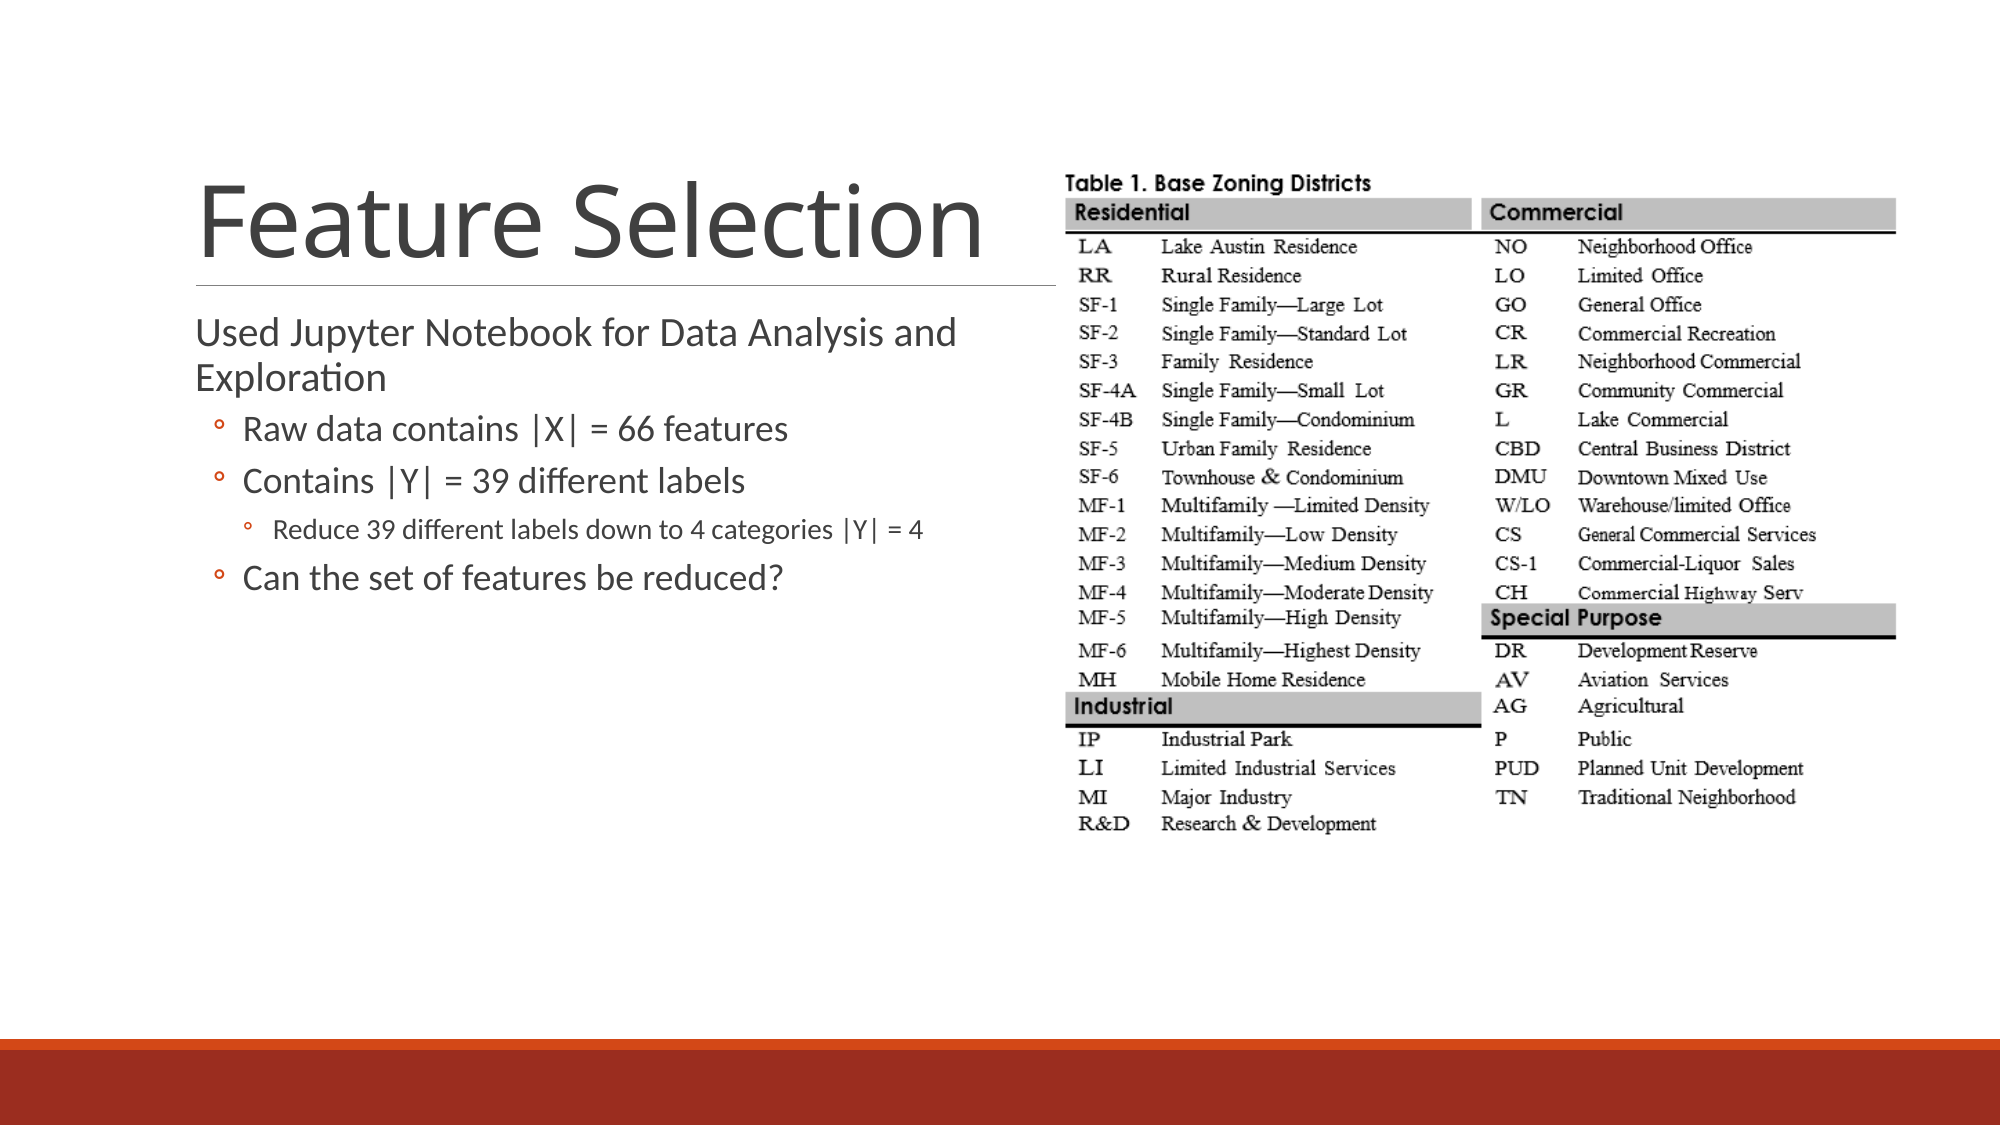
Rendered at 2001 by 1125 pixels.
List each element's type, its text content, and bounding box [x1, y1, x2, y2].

list Used Jupyter Notebook for Data Analysis and Exploration Raw data contains |X| = 66 features Contains |Y| = 39 different labels Reduce 39 different labels down to 4 categories |Y| = 4 Can the set of features be reduced? [180, 302, 982, 963]
title Feature Selection [180, 47, 1034, 285]
picture [1056, 165, 1911, 854]
